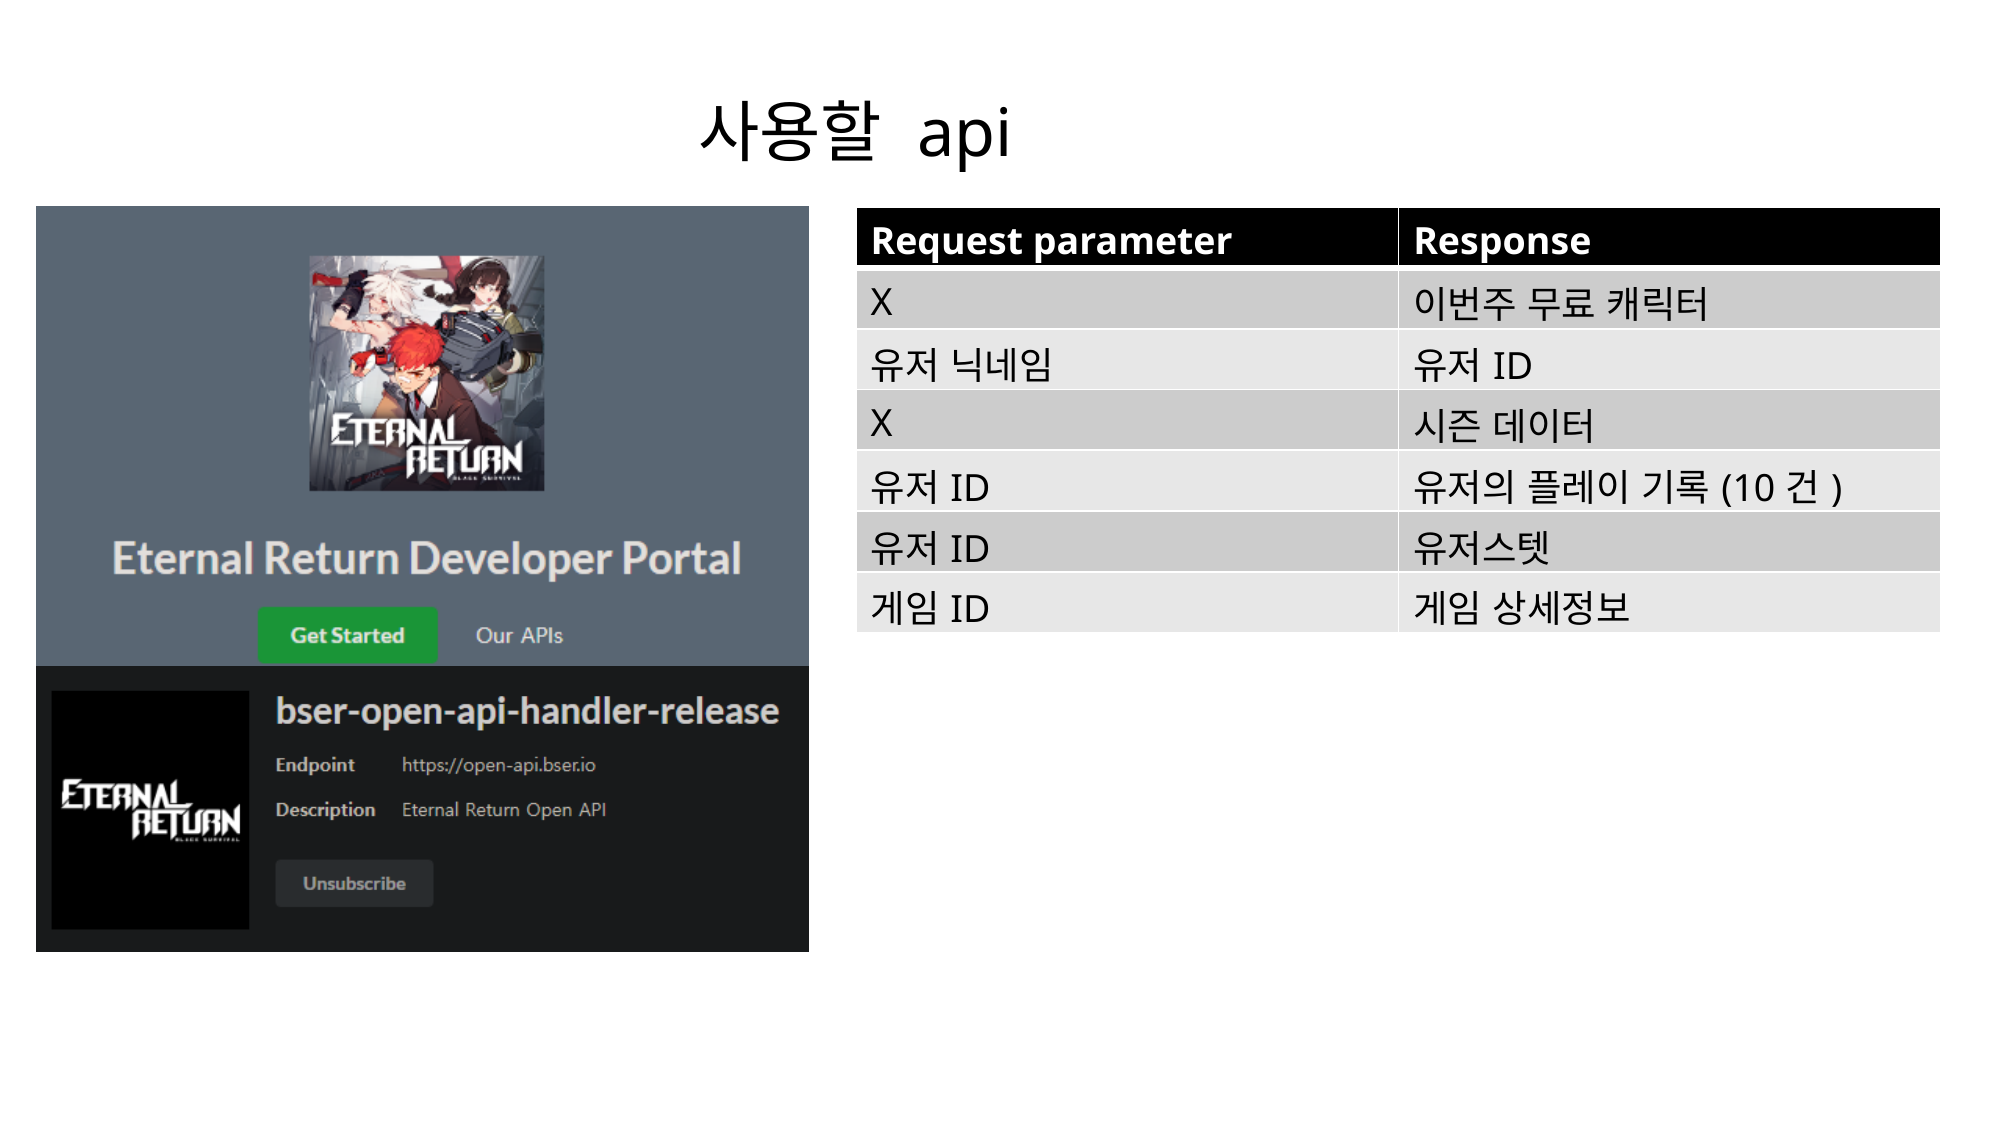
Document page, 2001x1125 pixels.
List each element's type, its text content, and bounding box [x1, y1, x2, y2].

table_cell 시즌 데이터 [1399, 390, 1940, 449]
table_header Request parameter [857, 208, 1398, 265]
table_cell 유저스텟 [1399, 512, 1940, 571]
table_cell X [857, 271, 1398, 328]
table_cell 게임 상세정보 [1399, 573, 1940, 632]
text_box 사용할 api [289, 82, 1422, 178]
table_cell 이번주 무료 캐릭터 [1399, 271, 1940, 328]
table_cell X [857, 390, 1398, 449]
table_header Response [1399, 208, 1940, 265]
table_cell 게임ID [857, 573, 1398, 632]
table_cell 유저 닉네임 [857, 330, 1398, 389]
table_cell 유저ID [1399, 330, 1940, 389]
table_cell 유저ID [857, 512, 1398, 571]
table_cell 유저의 플레이 기록(10건) [1399, 451, 1940, 510]
table_cell 유저ID [857, 451, 1398, 510]
picture [36, 206, 809, 952]
